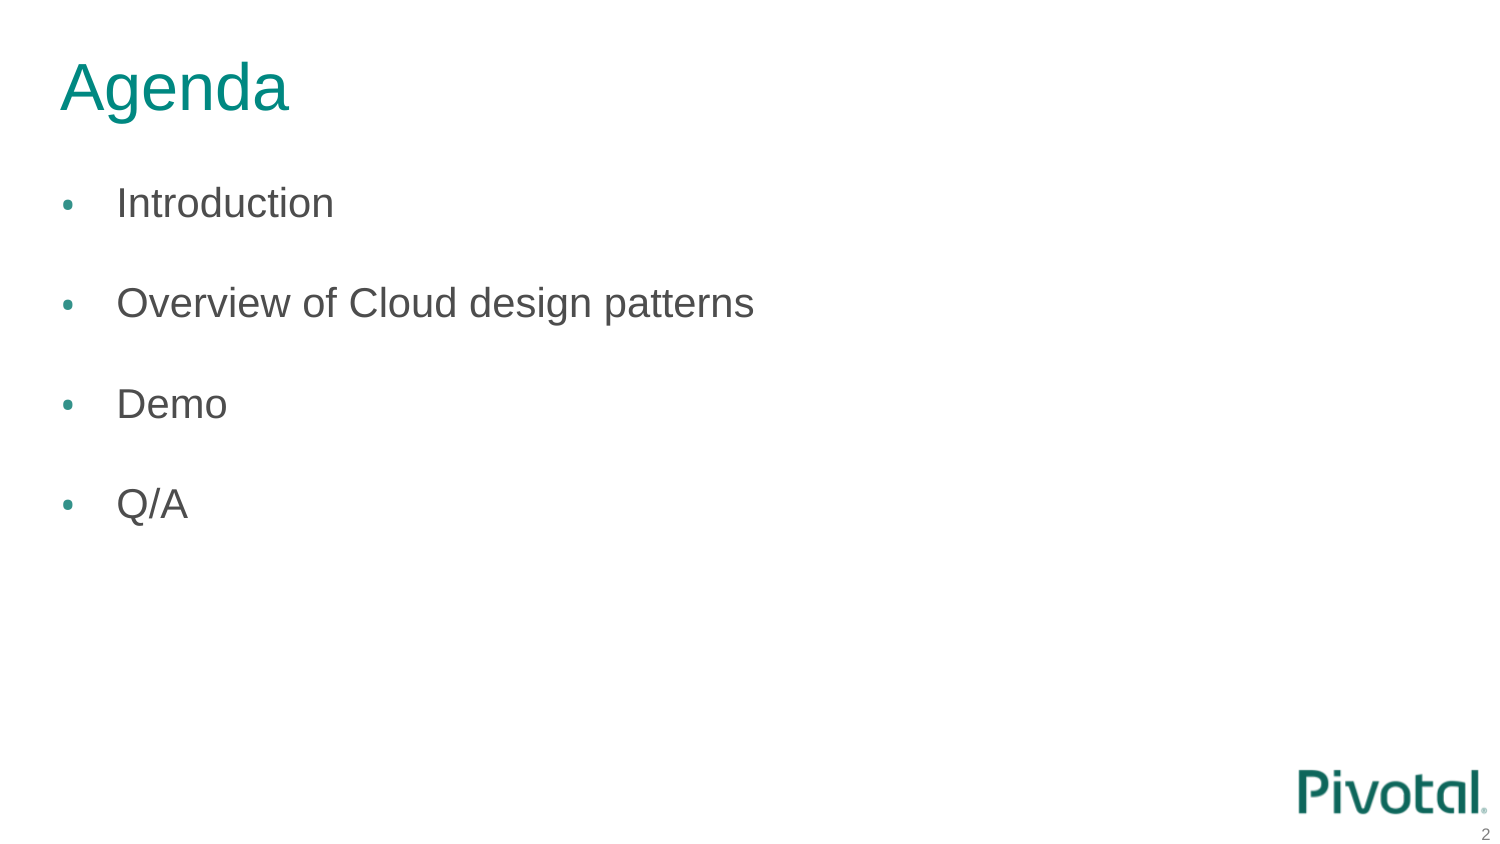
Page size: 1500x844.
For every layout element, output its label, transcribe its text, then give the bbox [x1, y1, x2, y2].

picture [1292, 761, 1493, 821]
slide_number [1403, 779, 1494, 844]
list Introduction Overview of Cloud design patterns Demo Q/A [60, 176, 1440, 732]
title Agenda [60, 53, 1440, 129]
